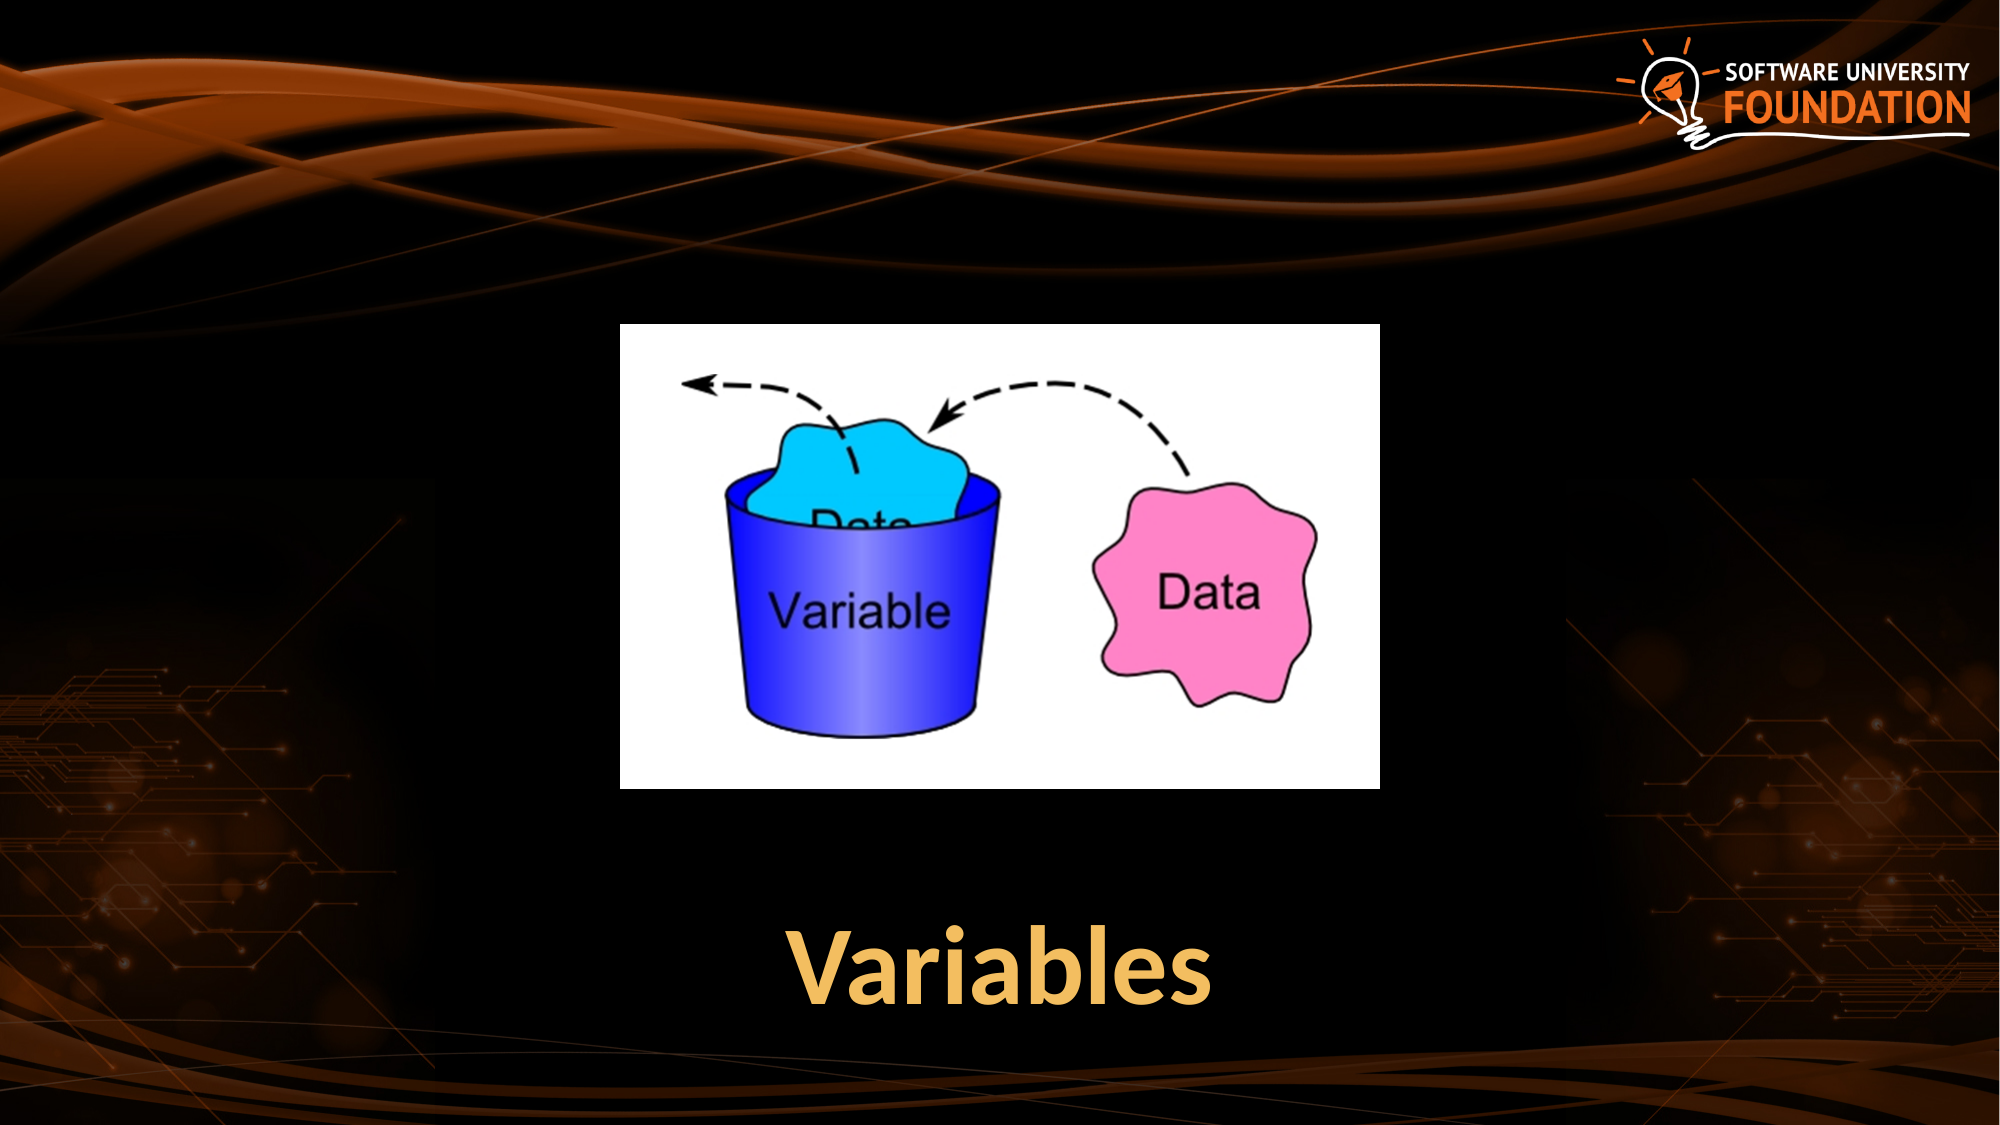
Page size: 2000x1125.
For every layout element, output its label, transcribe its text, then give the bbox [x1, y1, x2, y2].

title Variables [266, 900, 1733, 1035]
picture [0, 0, 2000, 1125]
